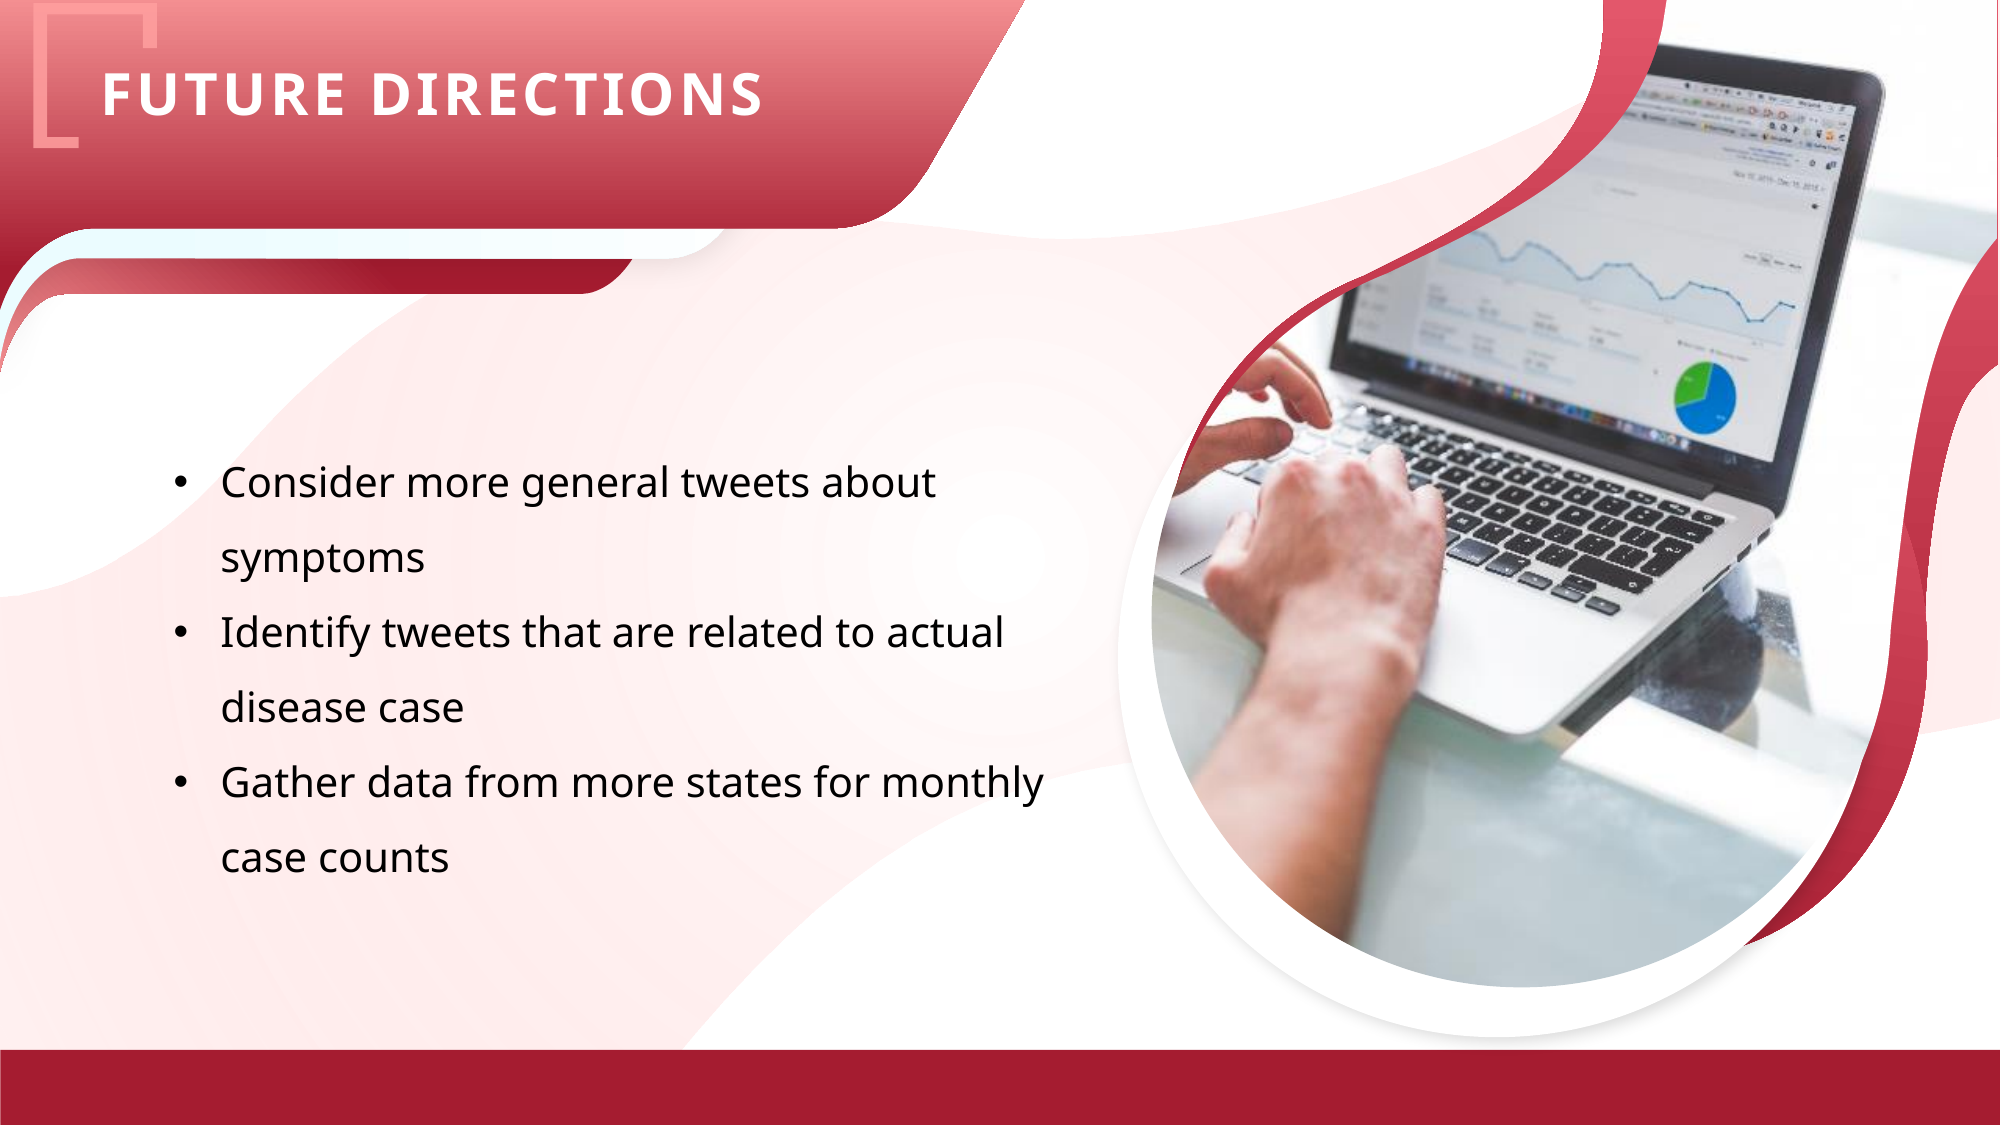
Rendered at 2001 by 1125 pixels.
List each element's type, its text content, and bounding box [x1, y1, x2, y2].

text_box Consider more general tweets about symptoms Identify tweets that are related to actual disease case Gather data from more states for monthly case counts [158, 423, 1103, 889]
text_box [1150, 0, 1998, 989]
text_box FUTURE DIRECTIONS [85, 49, 779, 135]
